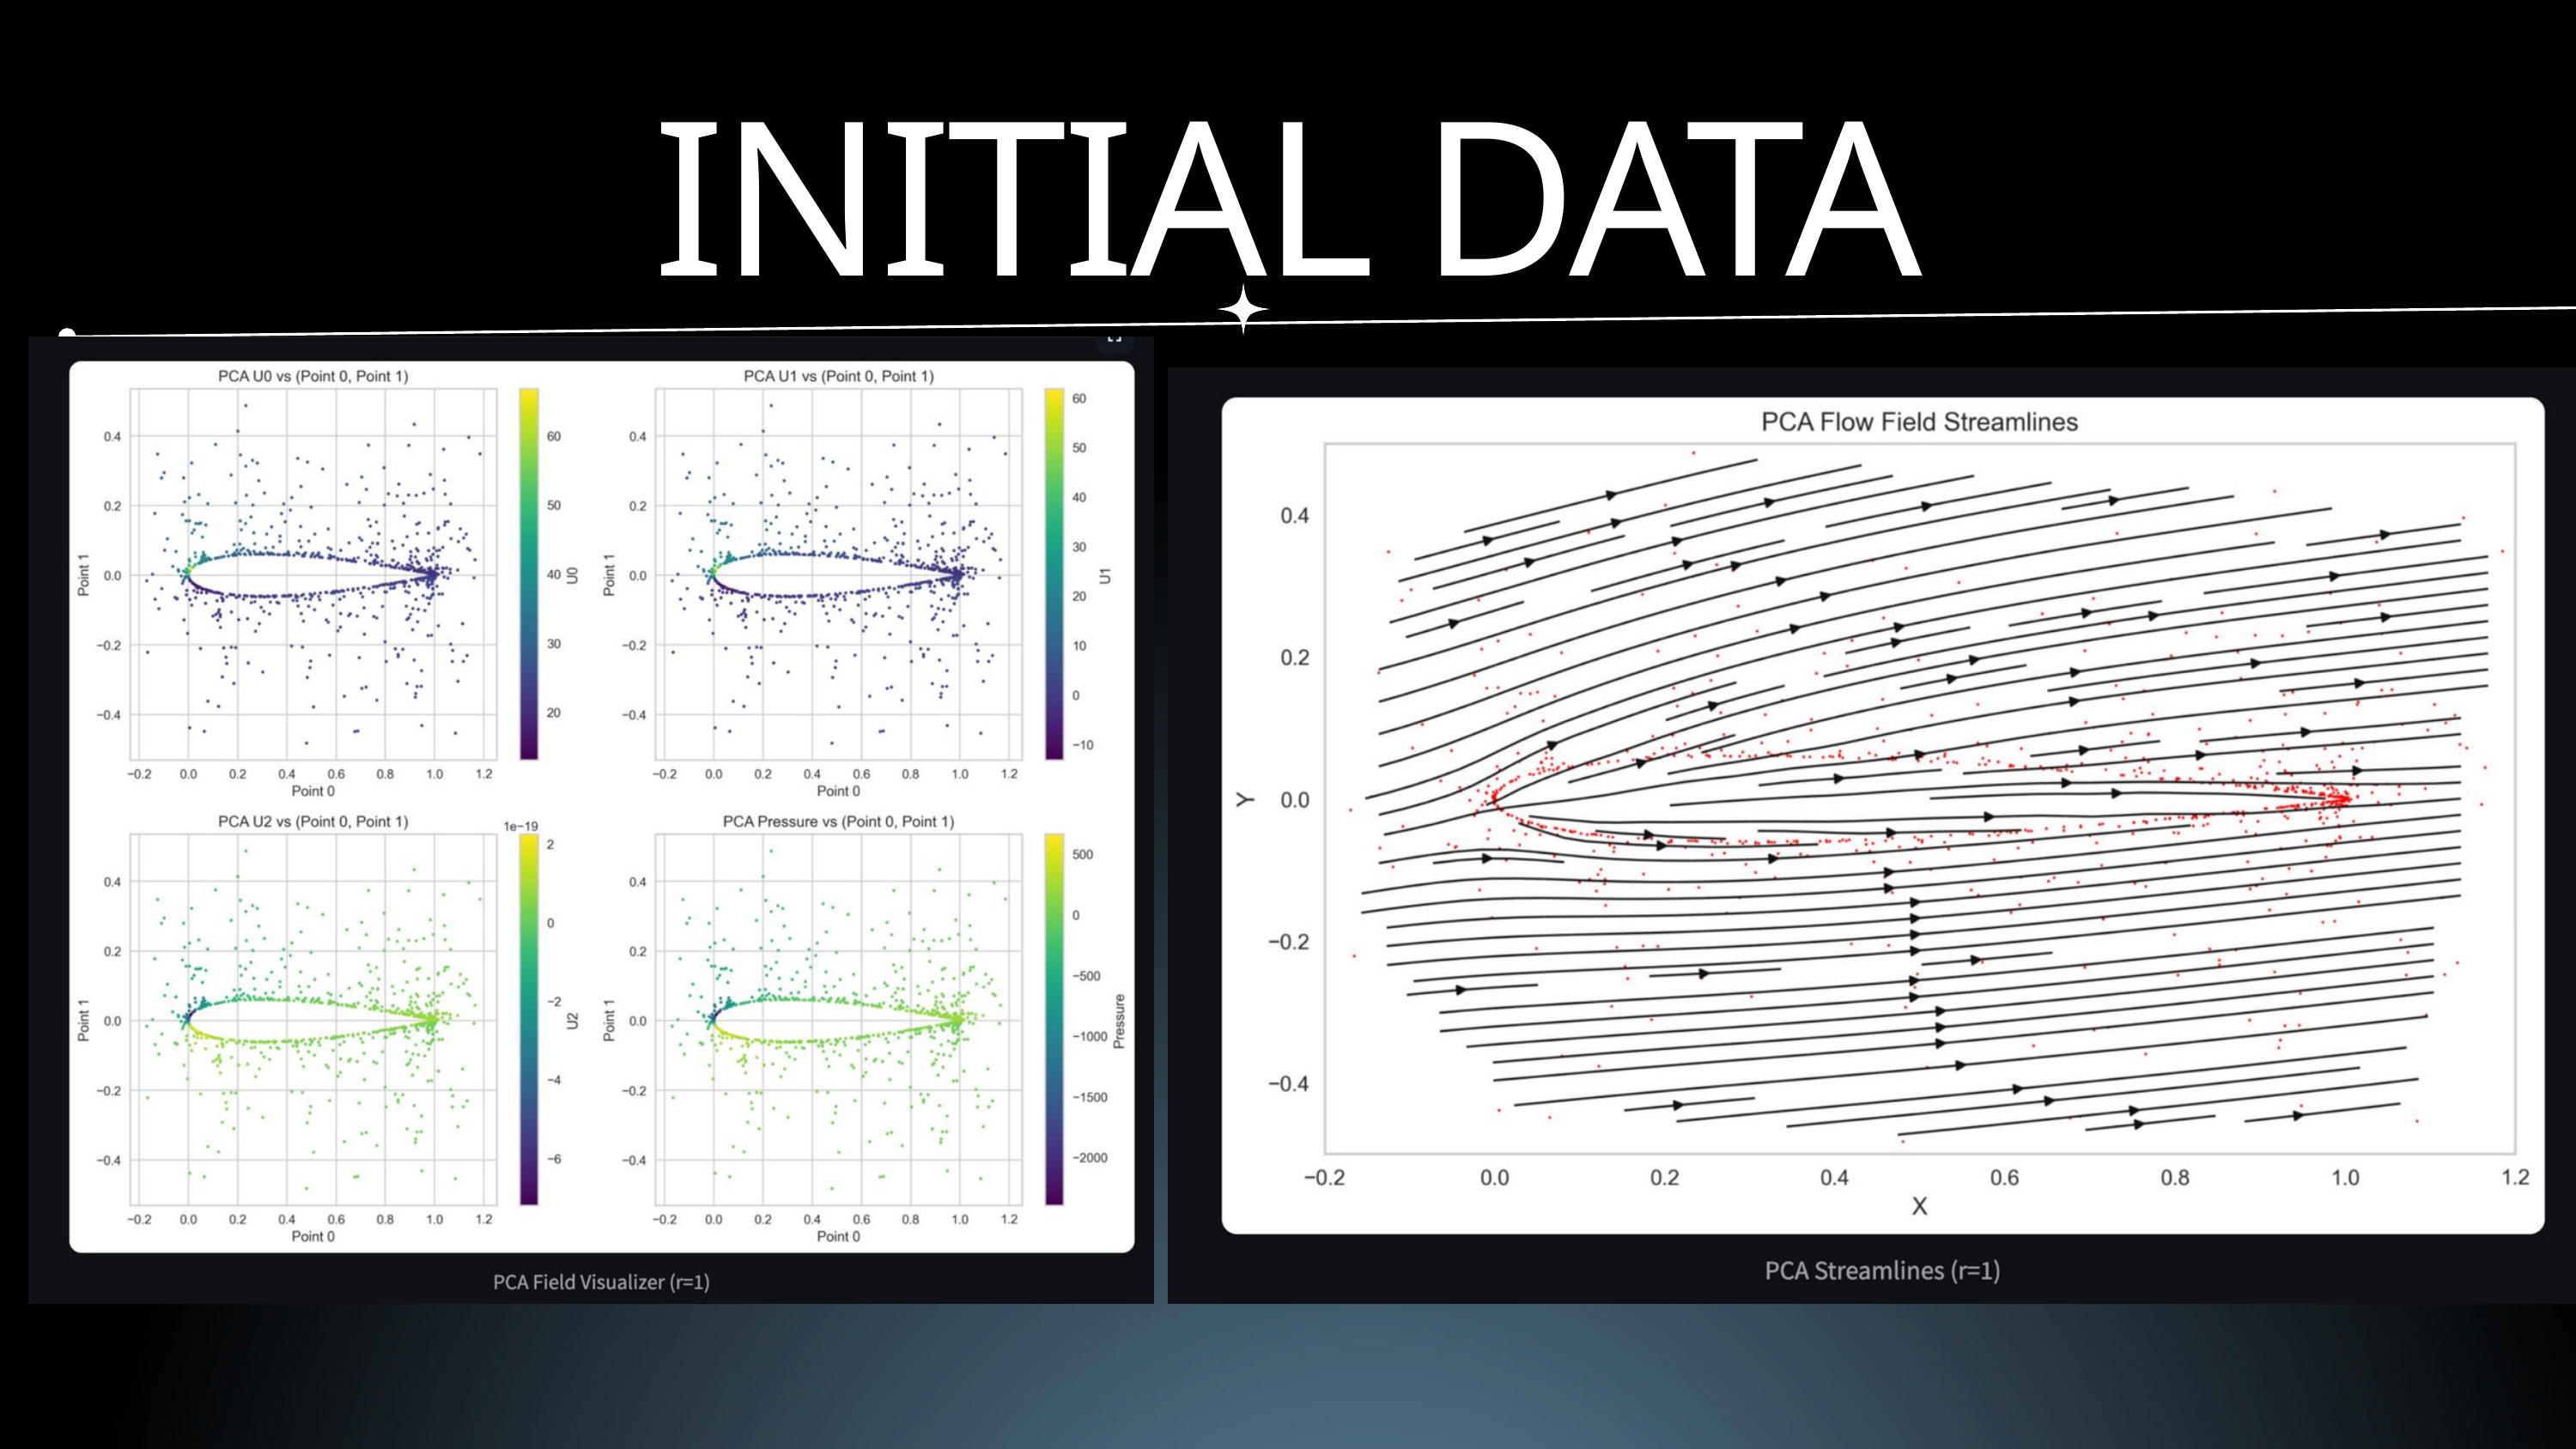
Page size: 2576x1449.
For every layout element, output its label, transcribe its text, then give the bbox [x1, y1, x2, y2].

text_box [58, 328, 76, 336]
text_box [1168, 367, 2576, 1304]
text_box [28, 336, 1154, 1304]
text_box INITIAL DATA [219, 17, 2356, 318]
text_box [1215, 281, 1272, 337]
text_box [67, 442, 2576, 1449]
